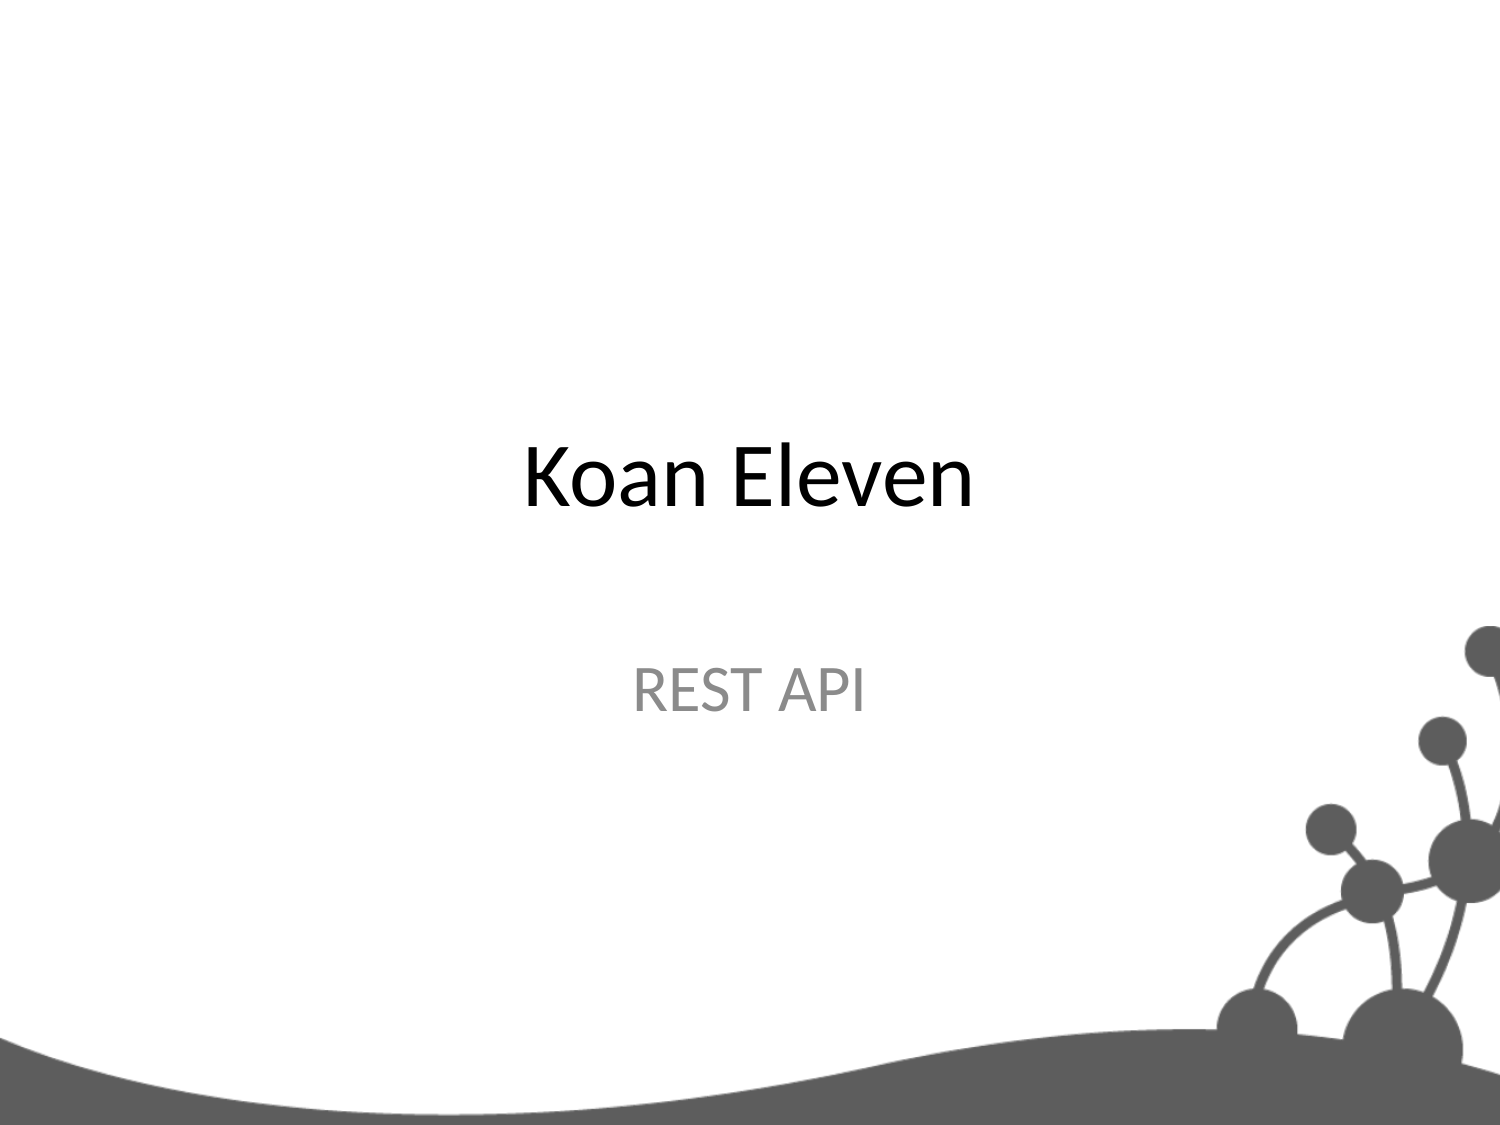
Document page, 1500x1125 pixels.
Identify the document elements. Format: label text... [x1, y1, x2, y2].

subtitle REST API [225, 637, 1275, 925]
title Koan Eleven [112, 349, 1388, 591]
